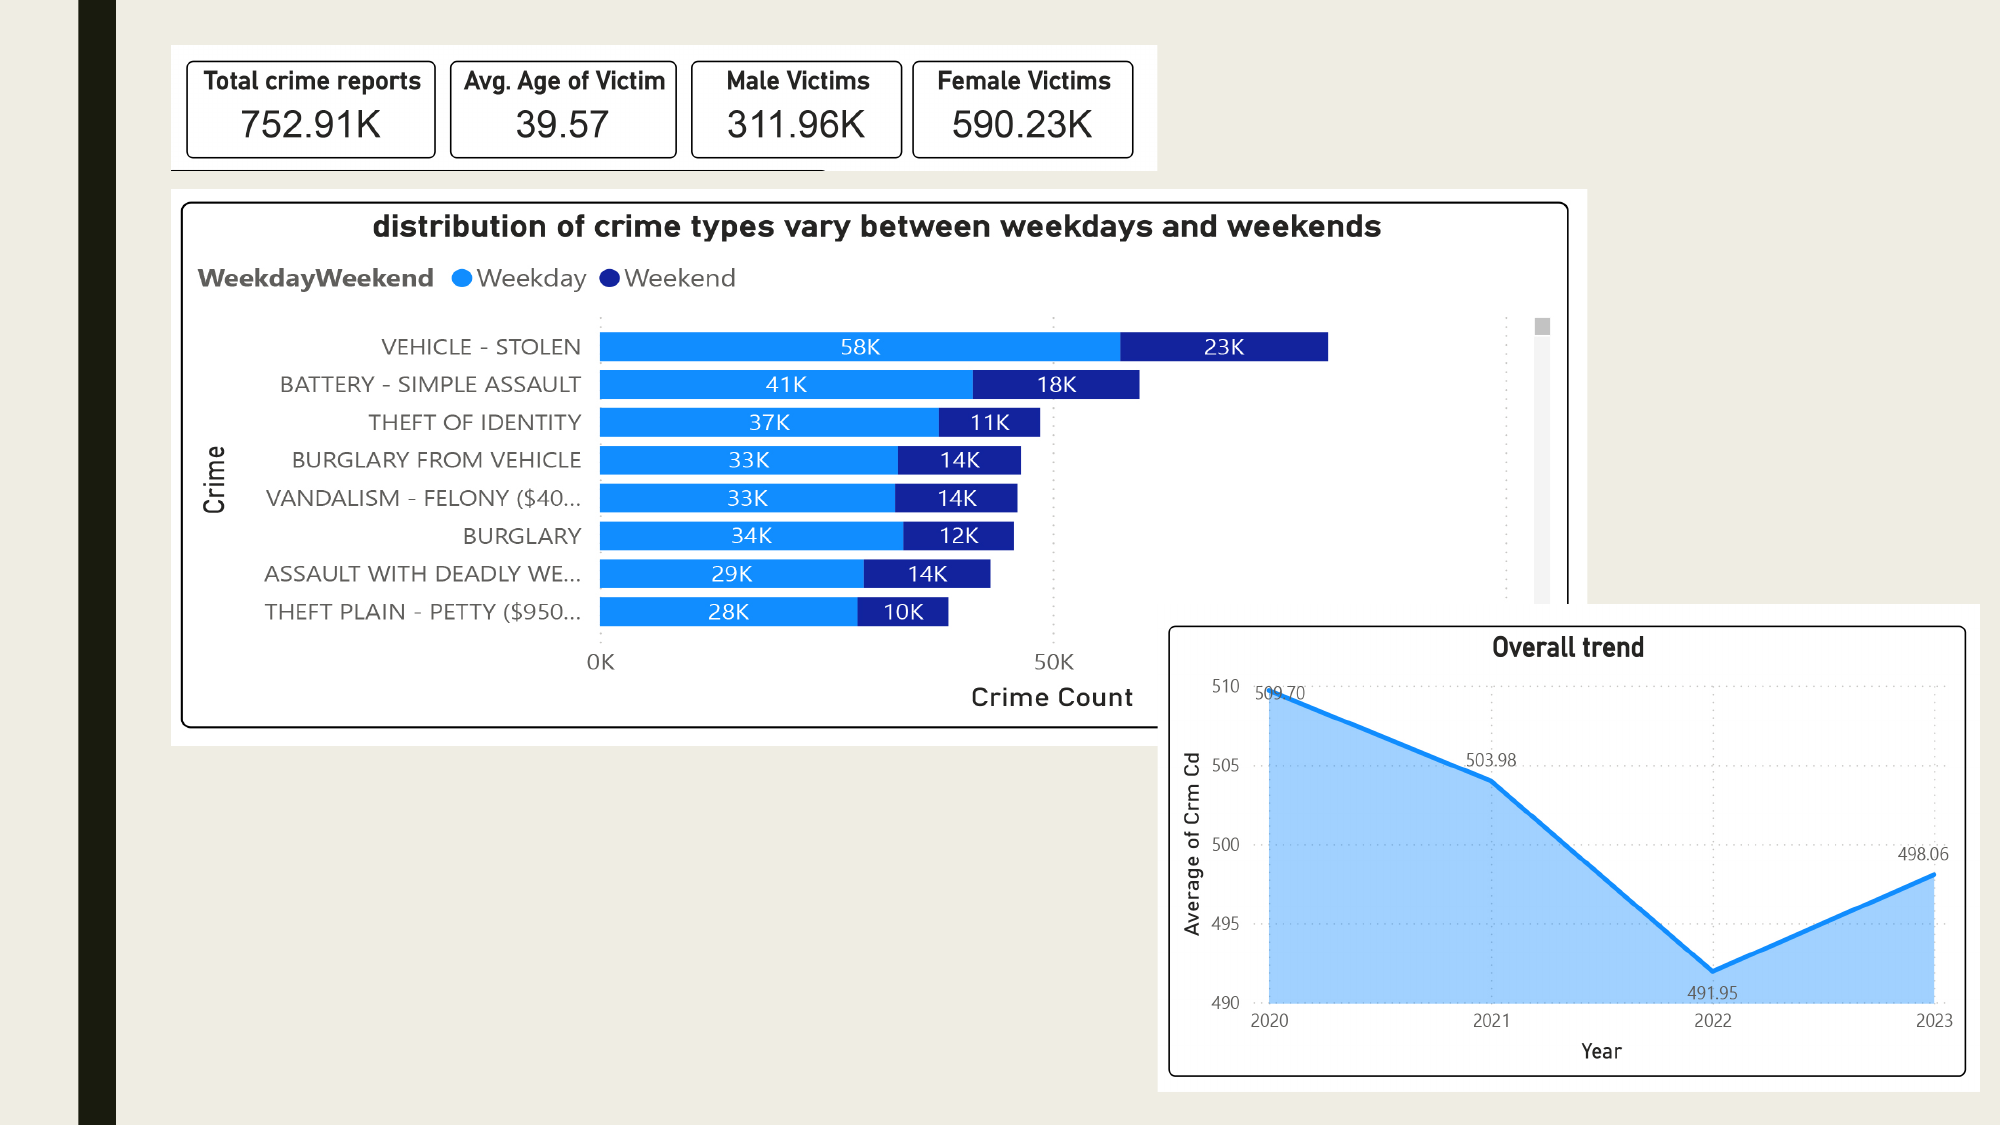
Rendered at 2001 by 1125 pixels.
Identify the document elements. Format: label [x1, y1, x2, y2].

picture [171, 189, 1980, 1092]
list [171, 45, 1158, 171]
